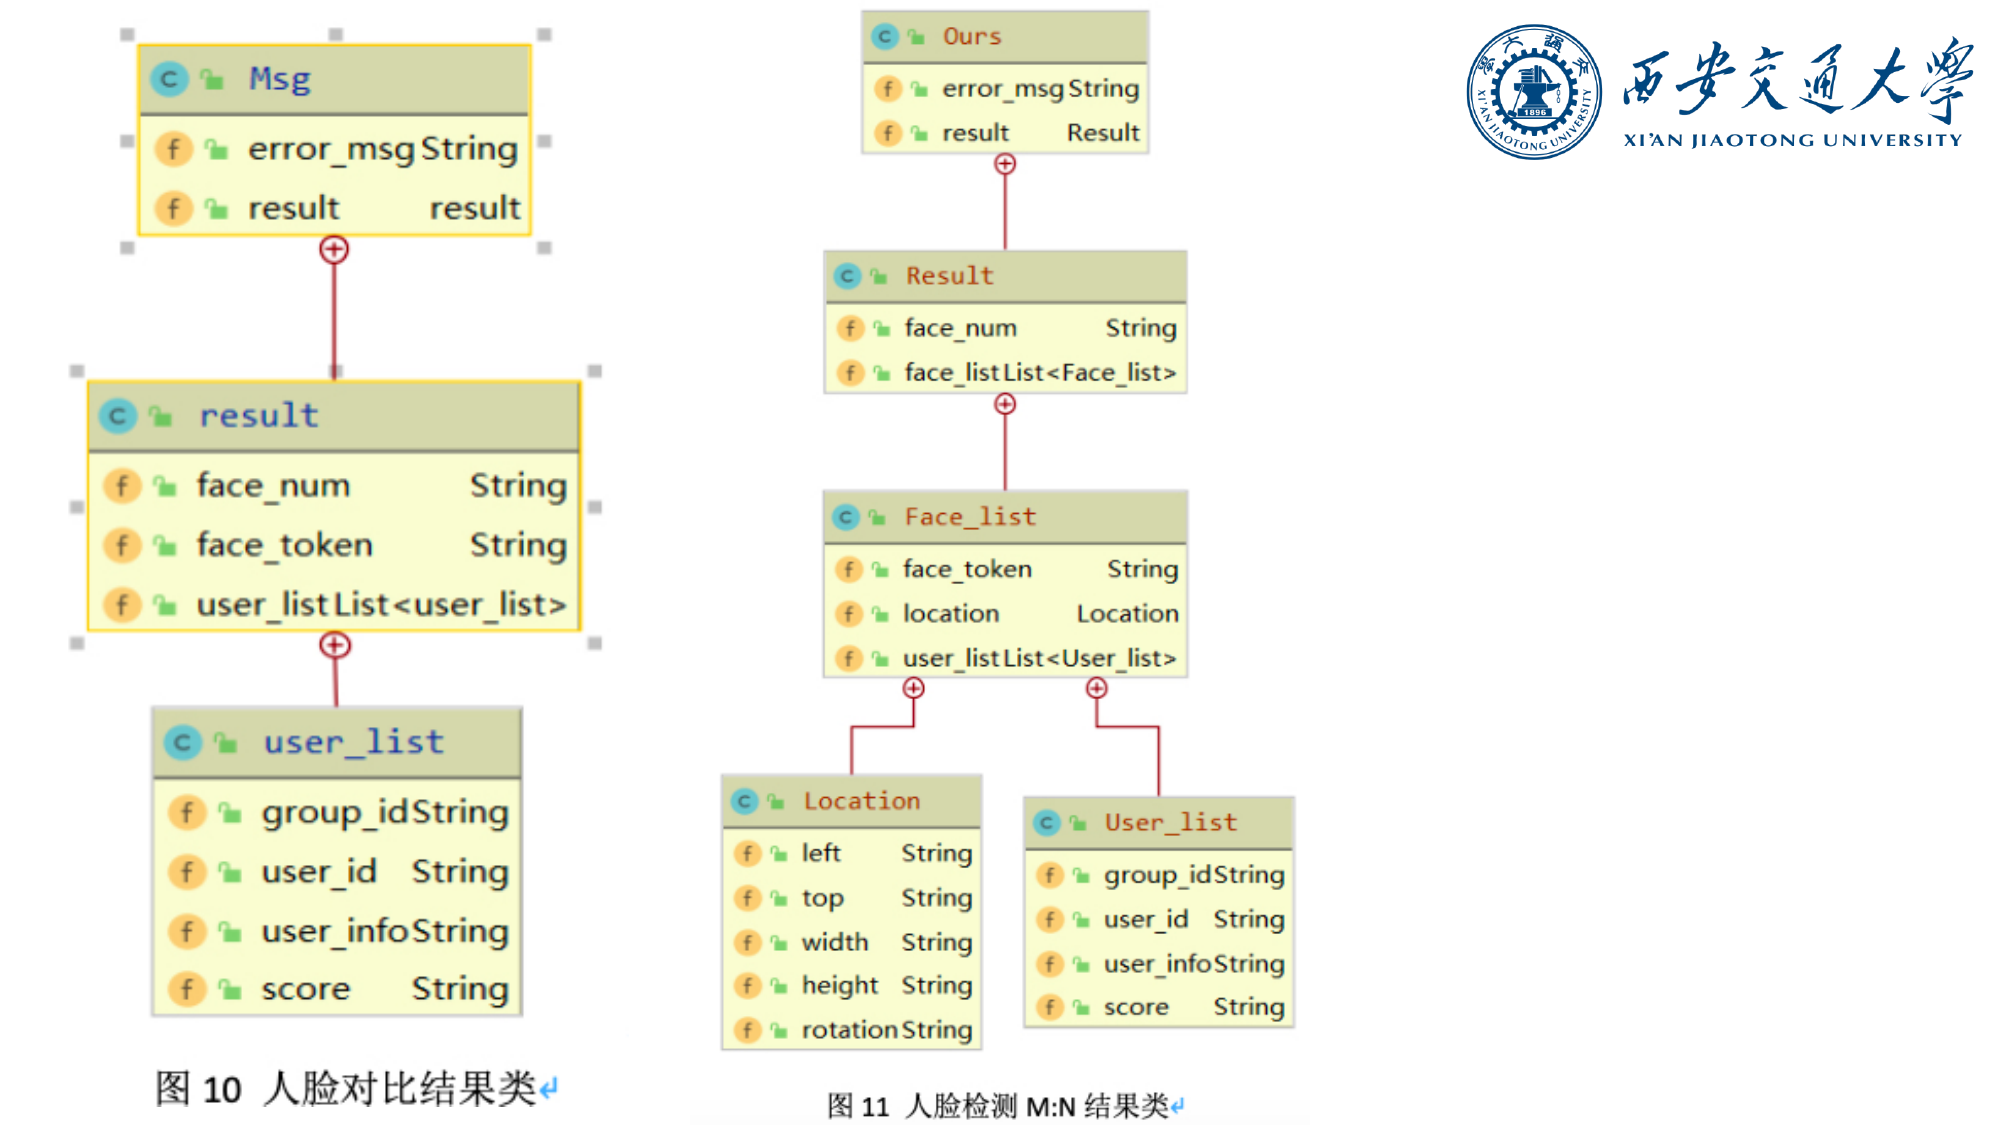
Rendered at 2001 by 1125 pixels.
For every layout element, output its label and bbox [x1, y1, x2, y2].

picture [689, 0, 1311, 1125]
picture [67, 18, 630, 1107]
picture [1466, 14, 1975, 163]
